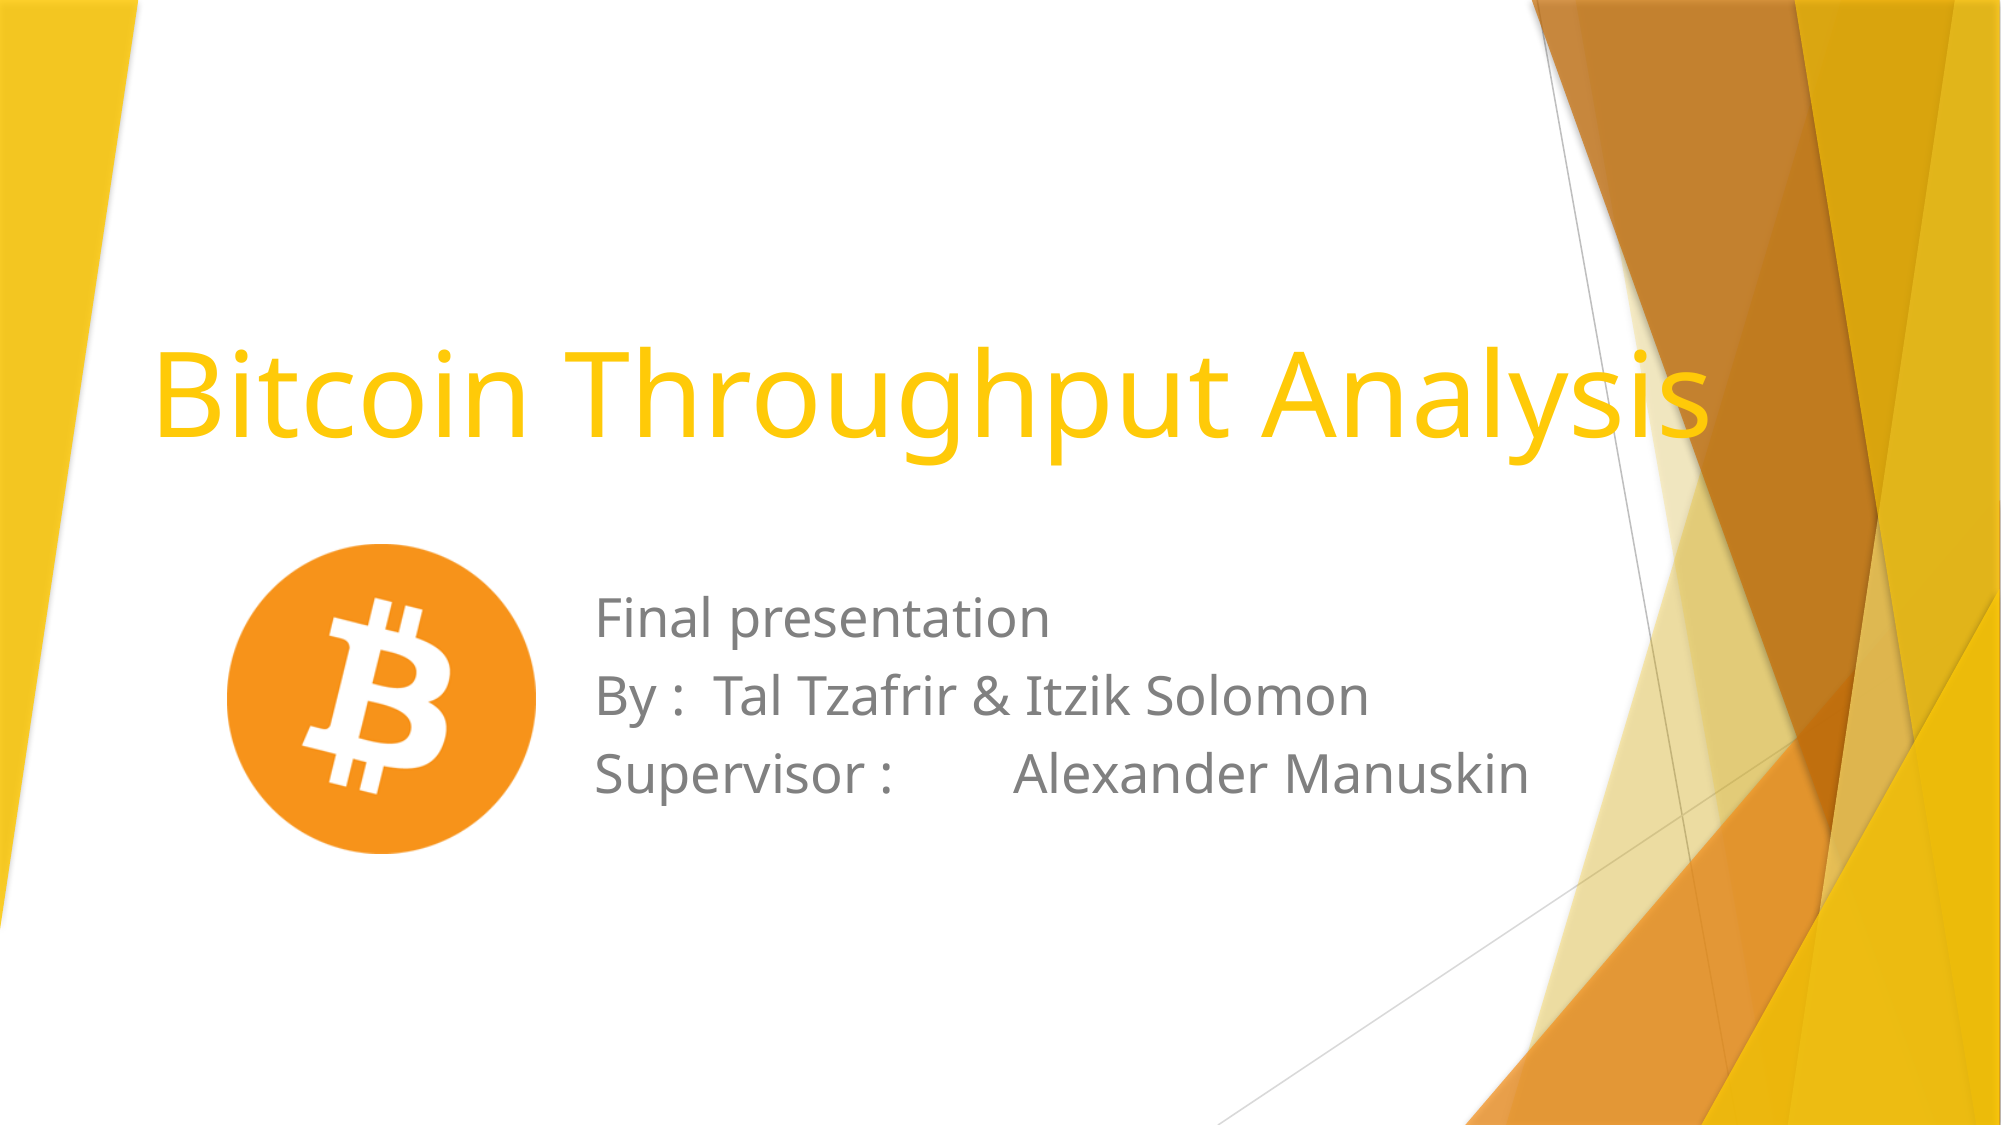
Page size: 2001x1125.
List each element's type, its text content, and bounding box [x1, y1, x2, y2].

picture [226, 544, 537, 854]
subtitle Final presentation By : Tal Tzafrir & Itzik Solomon Supervisor : Alexander Manuskin [579, 583, 1549, 833]
title Bitcoin Throughput Analysis [121, 273, 1730, 470]
